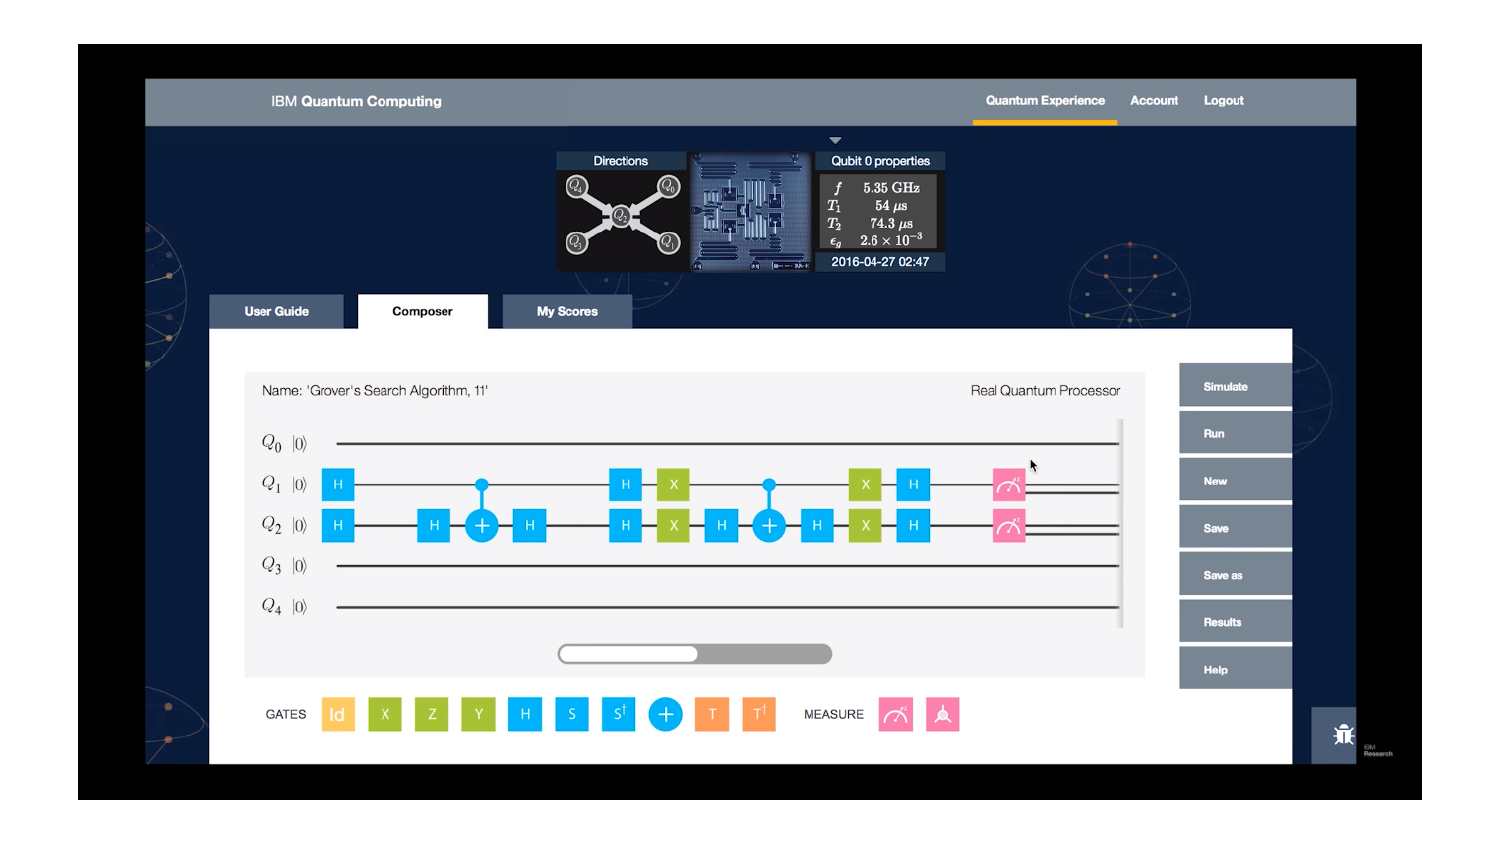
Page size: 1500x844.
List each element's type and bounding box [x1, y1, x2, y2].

picture [78, 44, 1422, 800]
